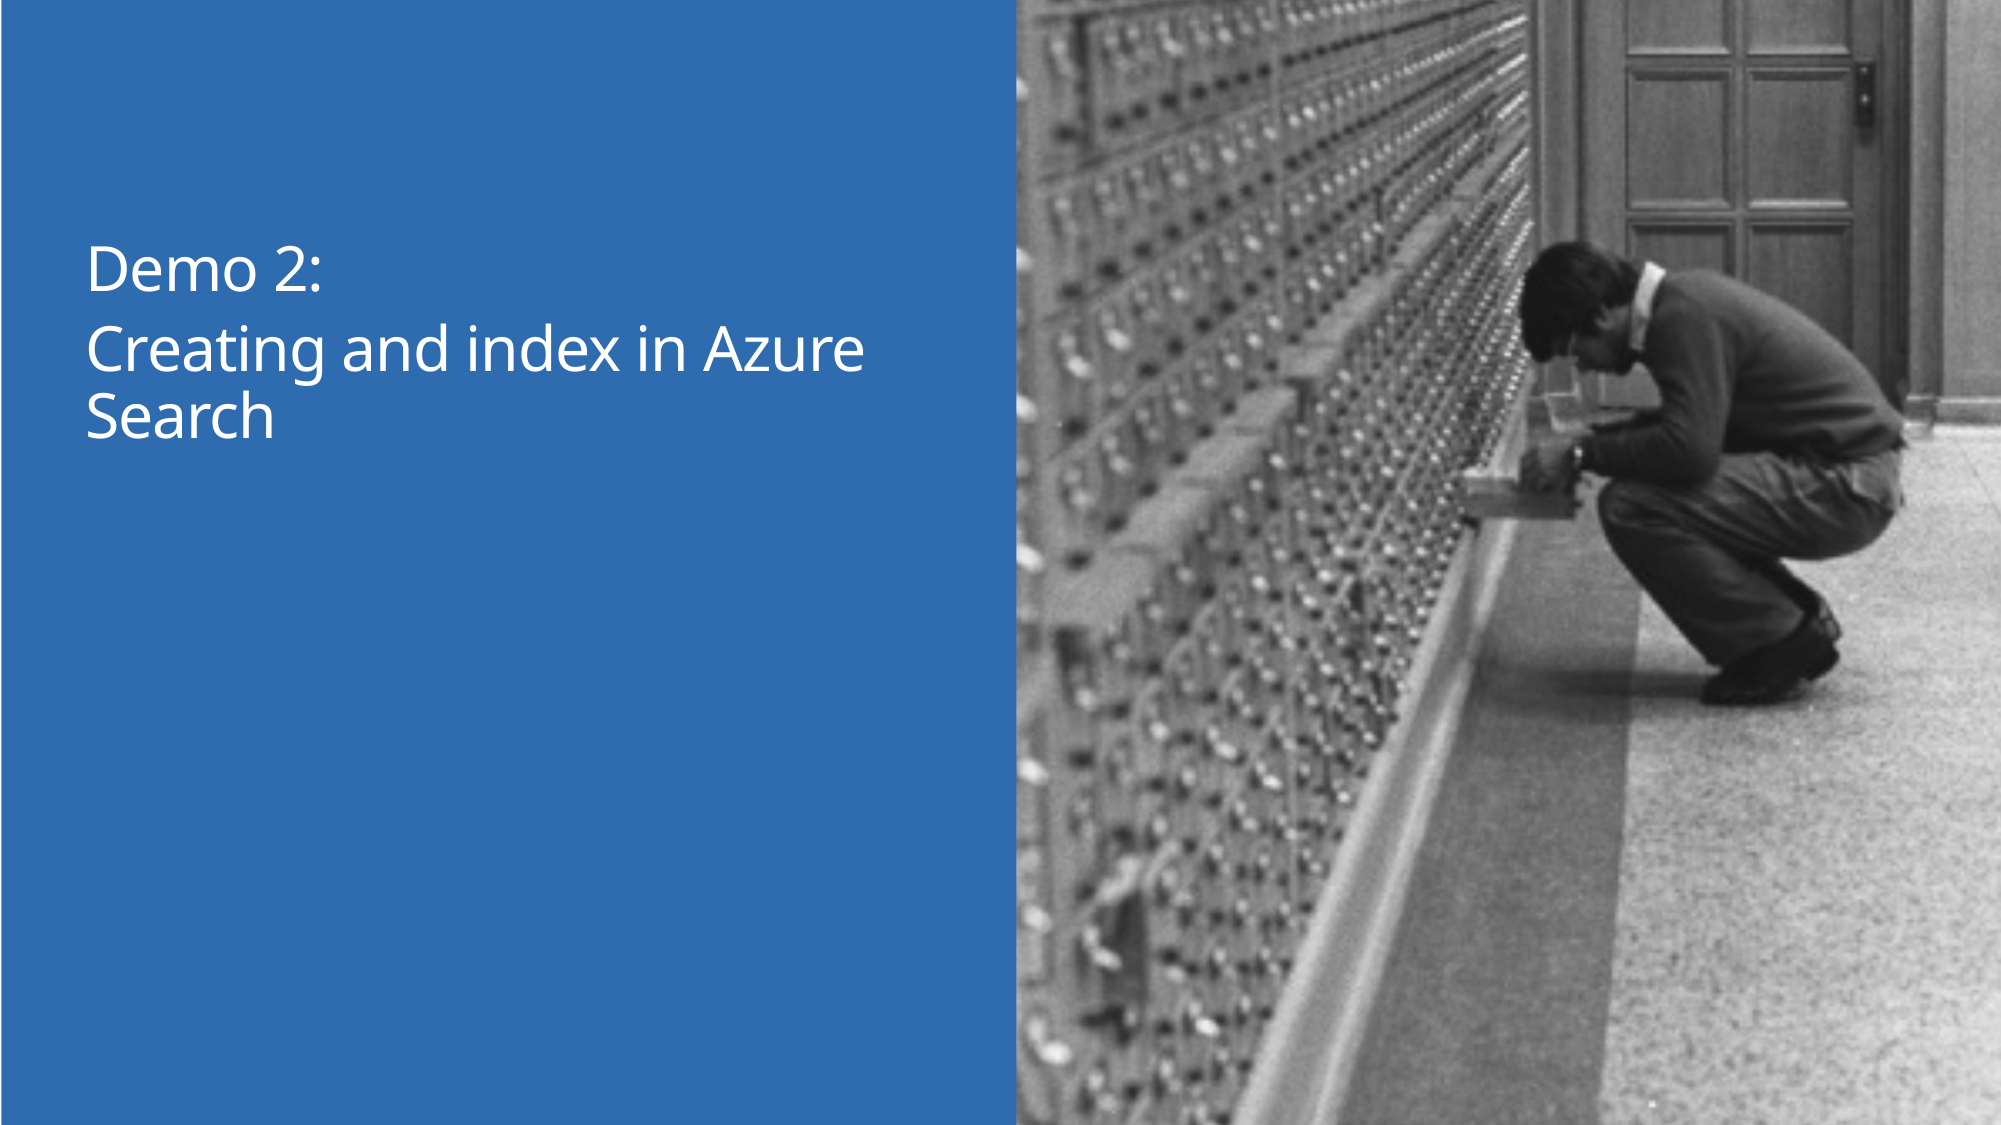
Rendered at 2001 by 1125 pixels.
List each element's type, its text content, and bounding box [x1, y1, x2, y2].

list Demo 2: Creating and index in Azure Search [85, 237, 977, 431]
picture [1016, 0, 2001, 1125]
